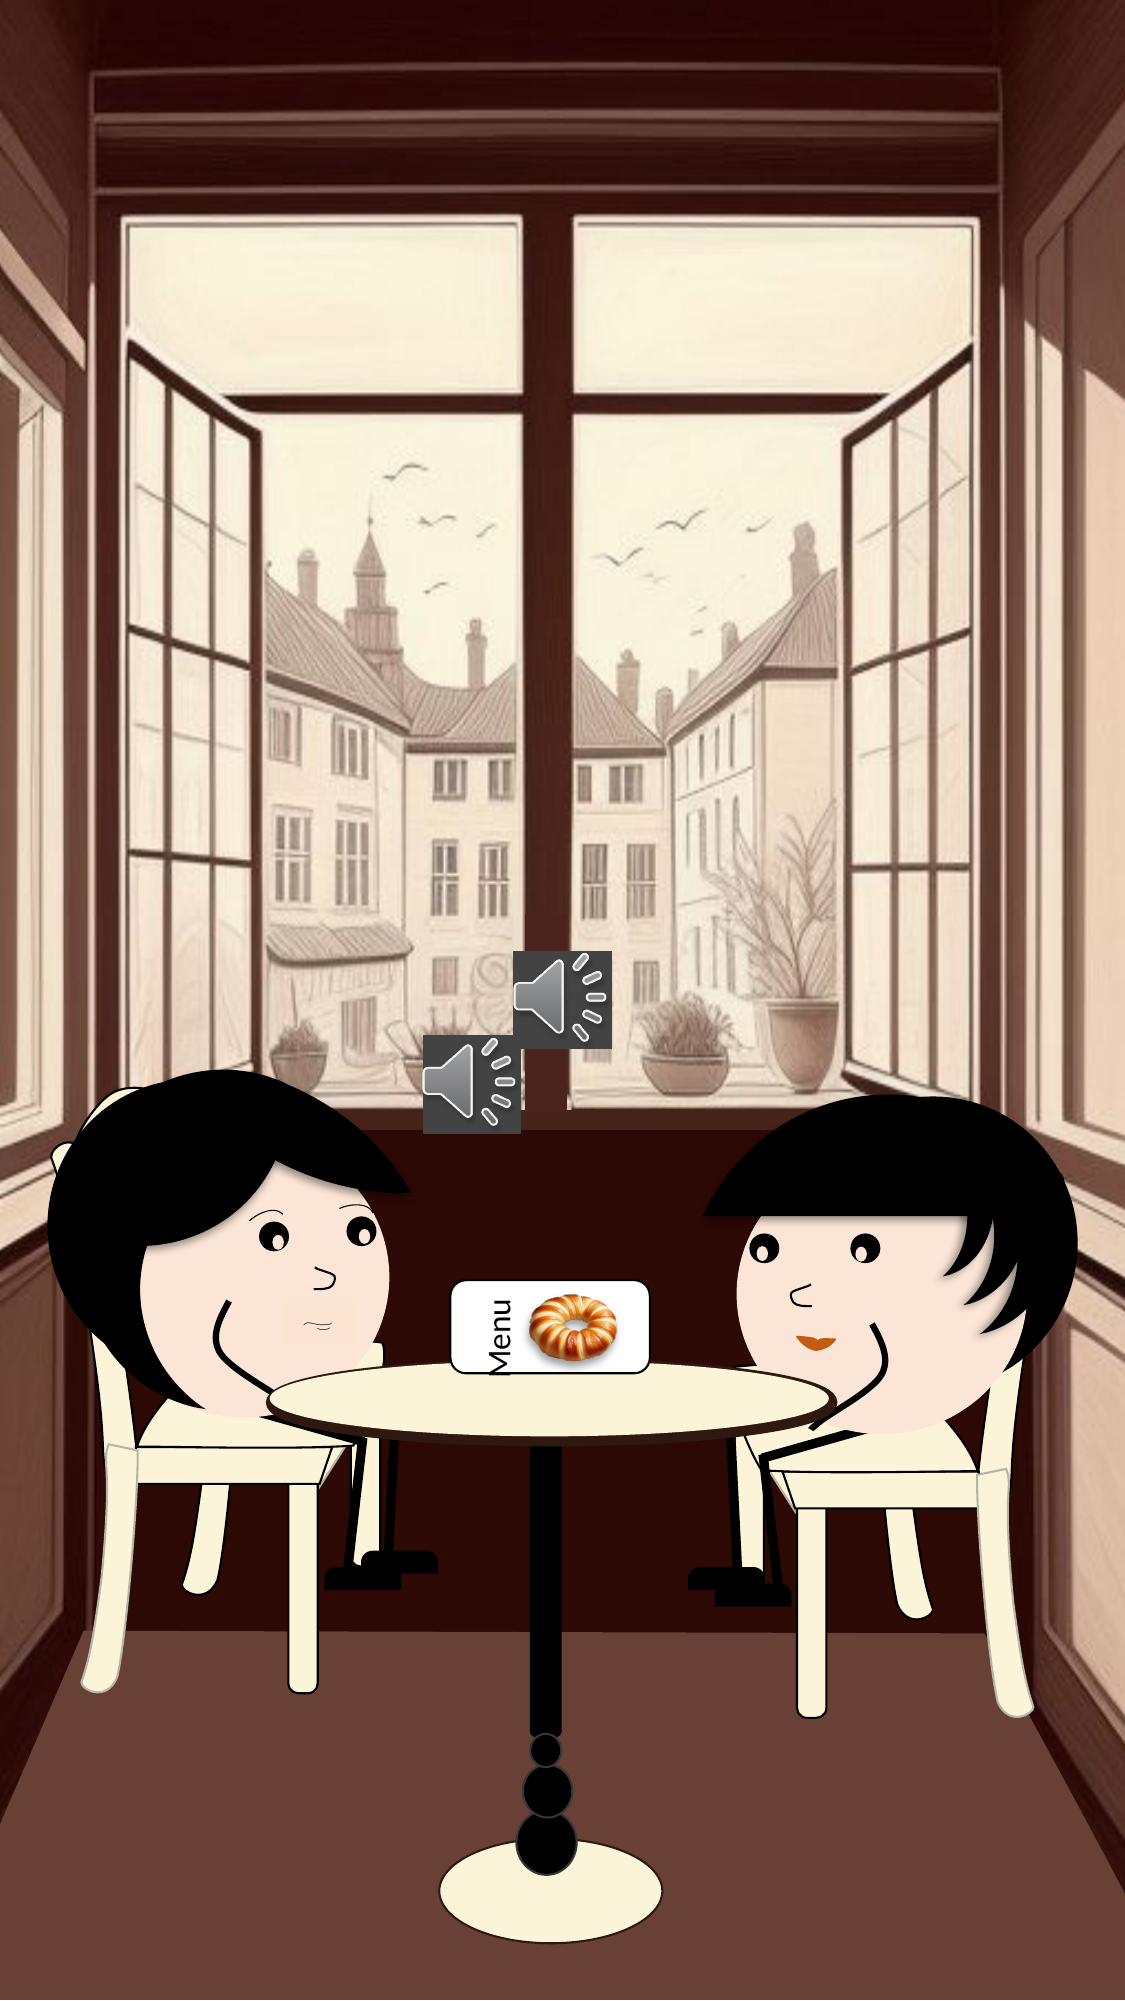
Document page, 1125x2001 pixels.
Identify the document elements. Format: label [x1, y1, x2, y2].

text_box [64, 1590, 269, 1694]
text_box [832, 1607, 1051, 1718]
text_box [269, 1360, 832, 1944]
text_box [688, 1094, 1082, 1607]
text_box [282, 1297, 358, 1346]
text_box [450, 1274, 650, 1394]
text_box [43, 1078, 438, 1590]
text_box [0, 0, 1125, 2000]
picture [421, 949, 613, 1135]
